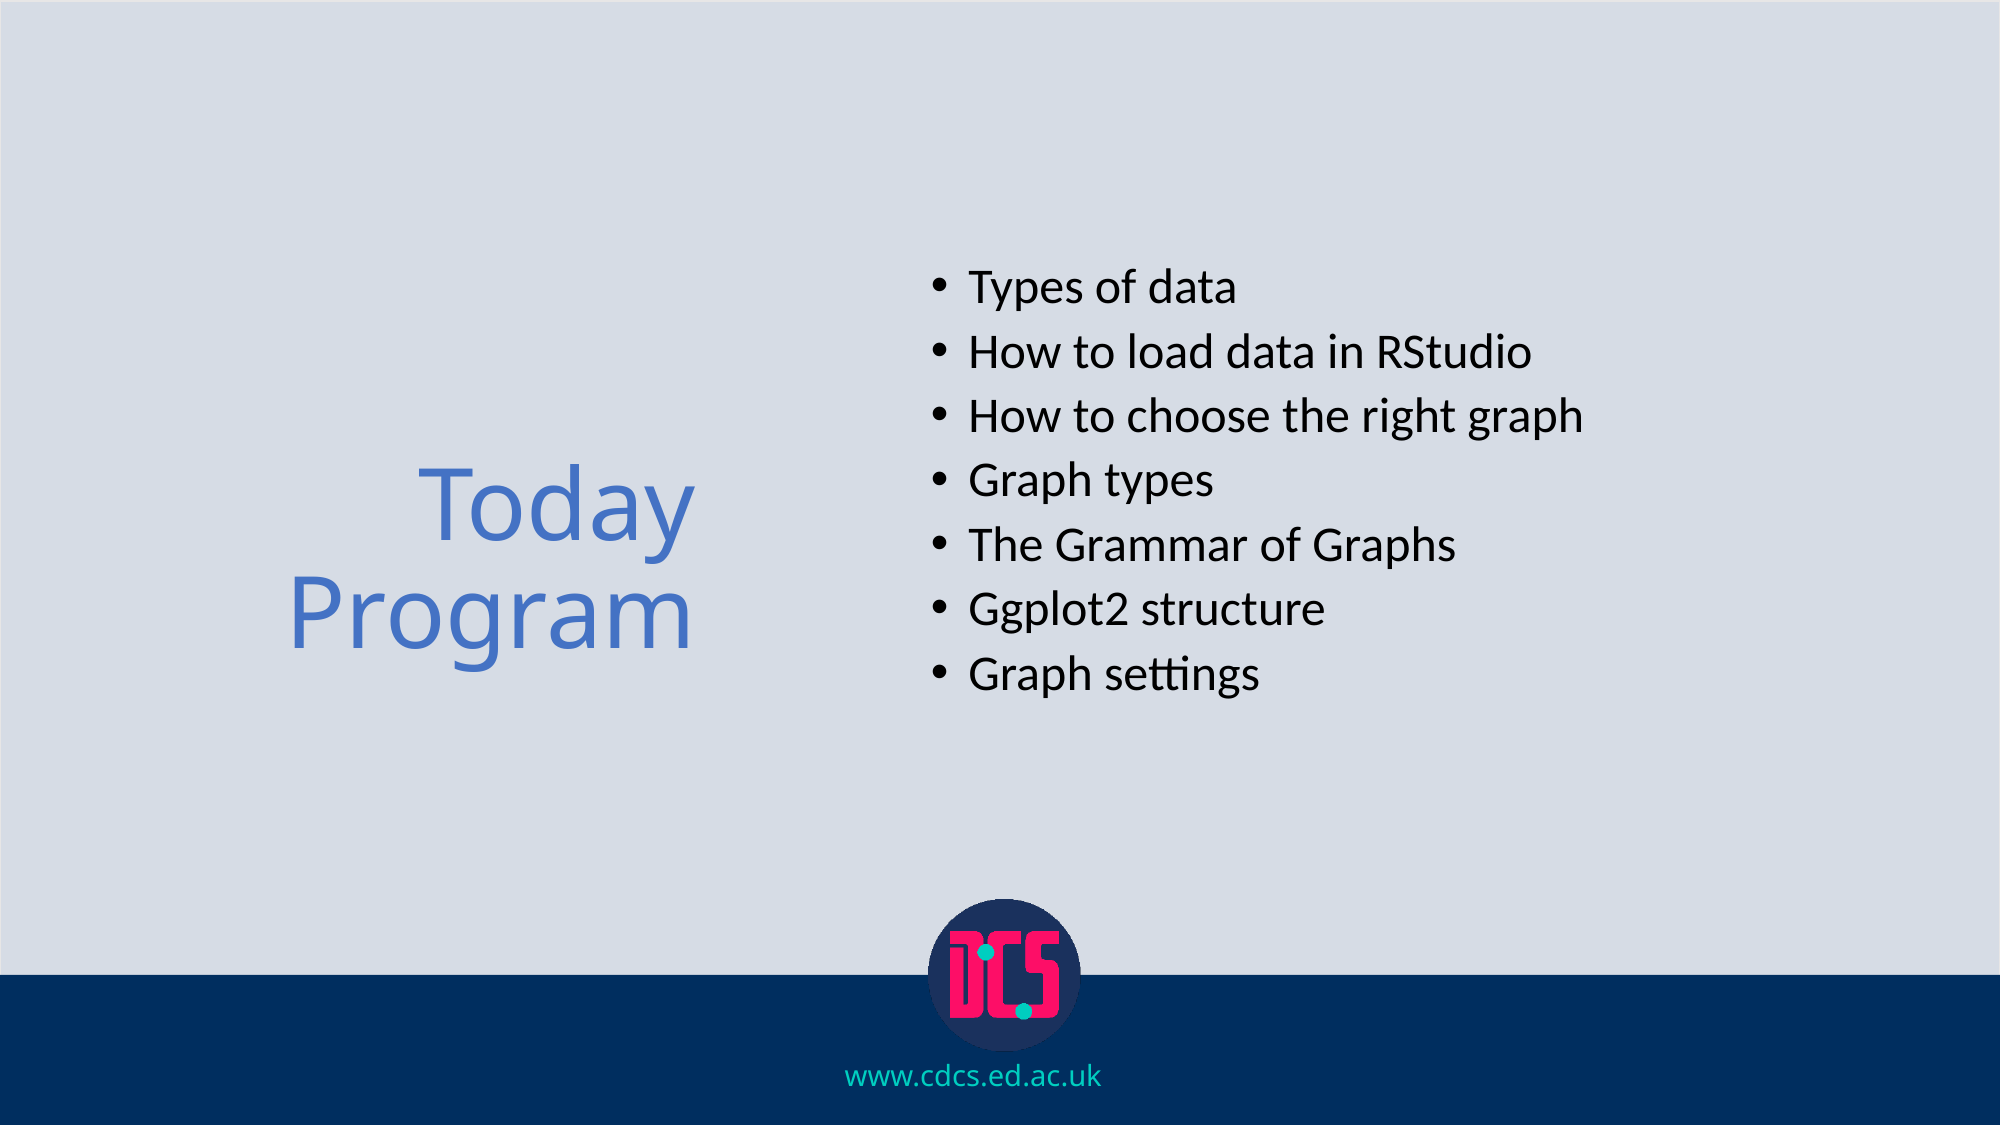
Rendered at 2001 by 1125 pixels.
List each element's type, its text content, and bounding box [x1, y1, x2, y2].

list Types of data How to load data in RStudio How to choose the right graph Graph types The Grammar of Graphs Ggplot2 structure Graph settings [840, 113, 1957, 974]
text_box [0, 974, 2000, 1125]
text_box [0, 0, 2000, 974]
text_box www.cdcs.ed.ac.uk [829, 1049, 1171, 1100]
title Today Program [137, 158, 711, 967]
picture [914, 885, 1094, 1065]
